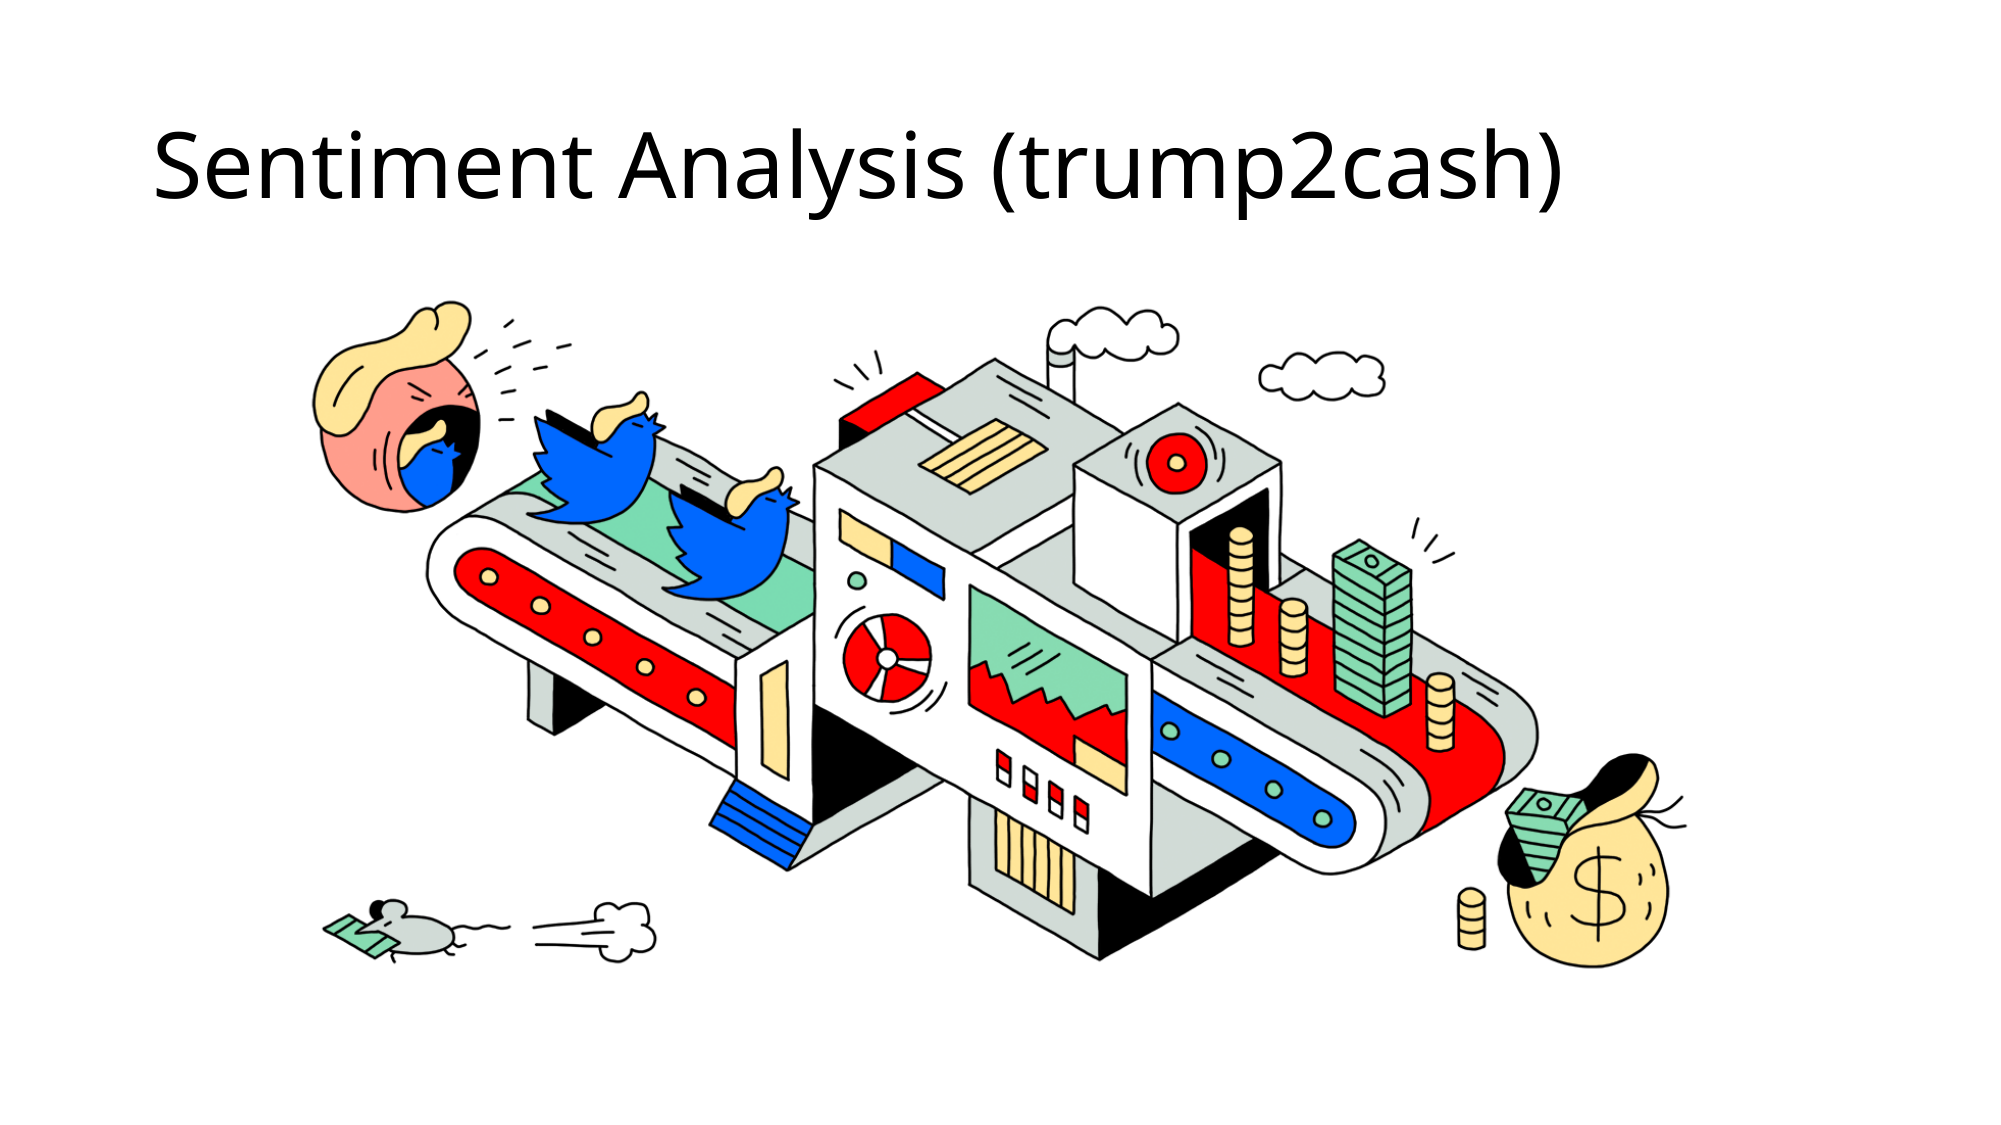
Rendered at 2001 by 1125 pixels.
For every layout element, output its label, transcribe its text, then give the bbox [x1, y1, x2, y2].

title Sentiment Analysis (trump2cash) [137, 59, 1863, 278]
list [286, 277, 1714, 992]
